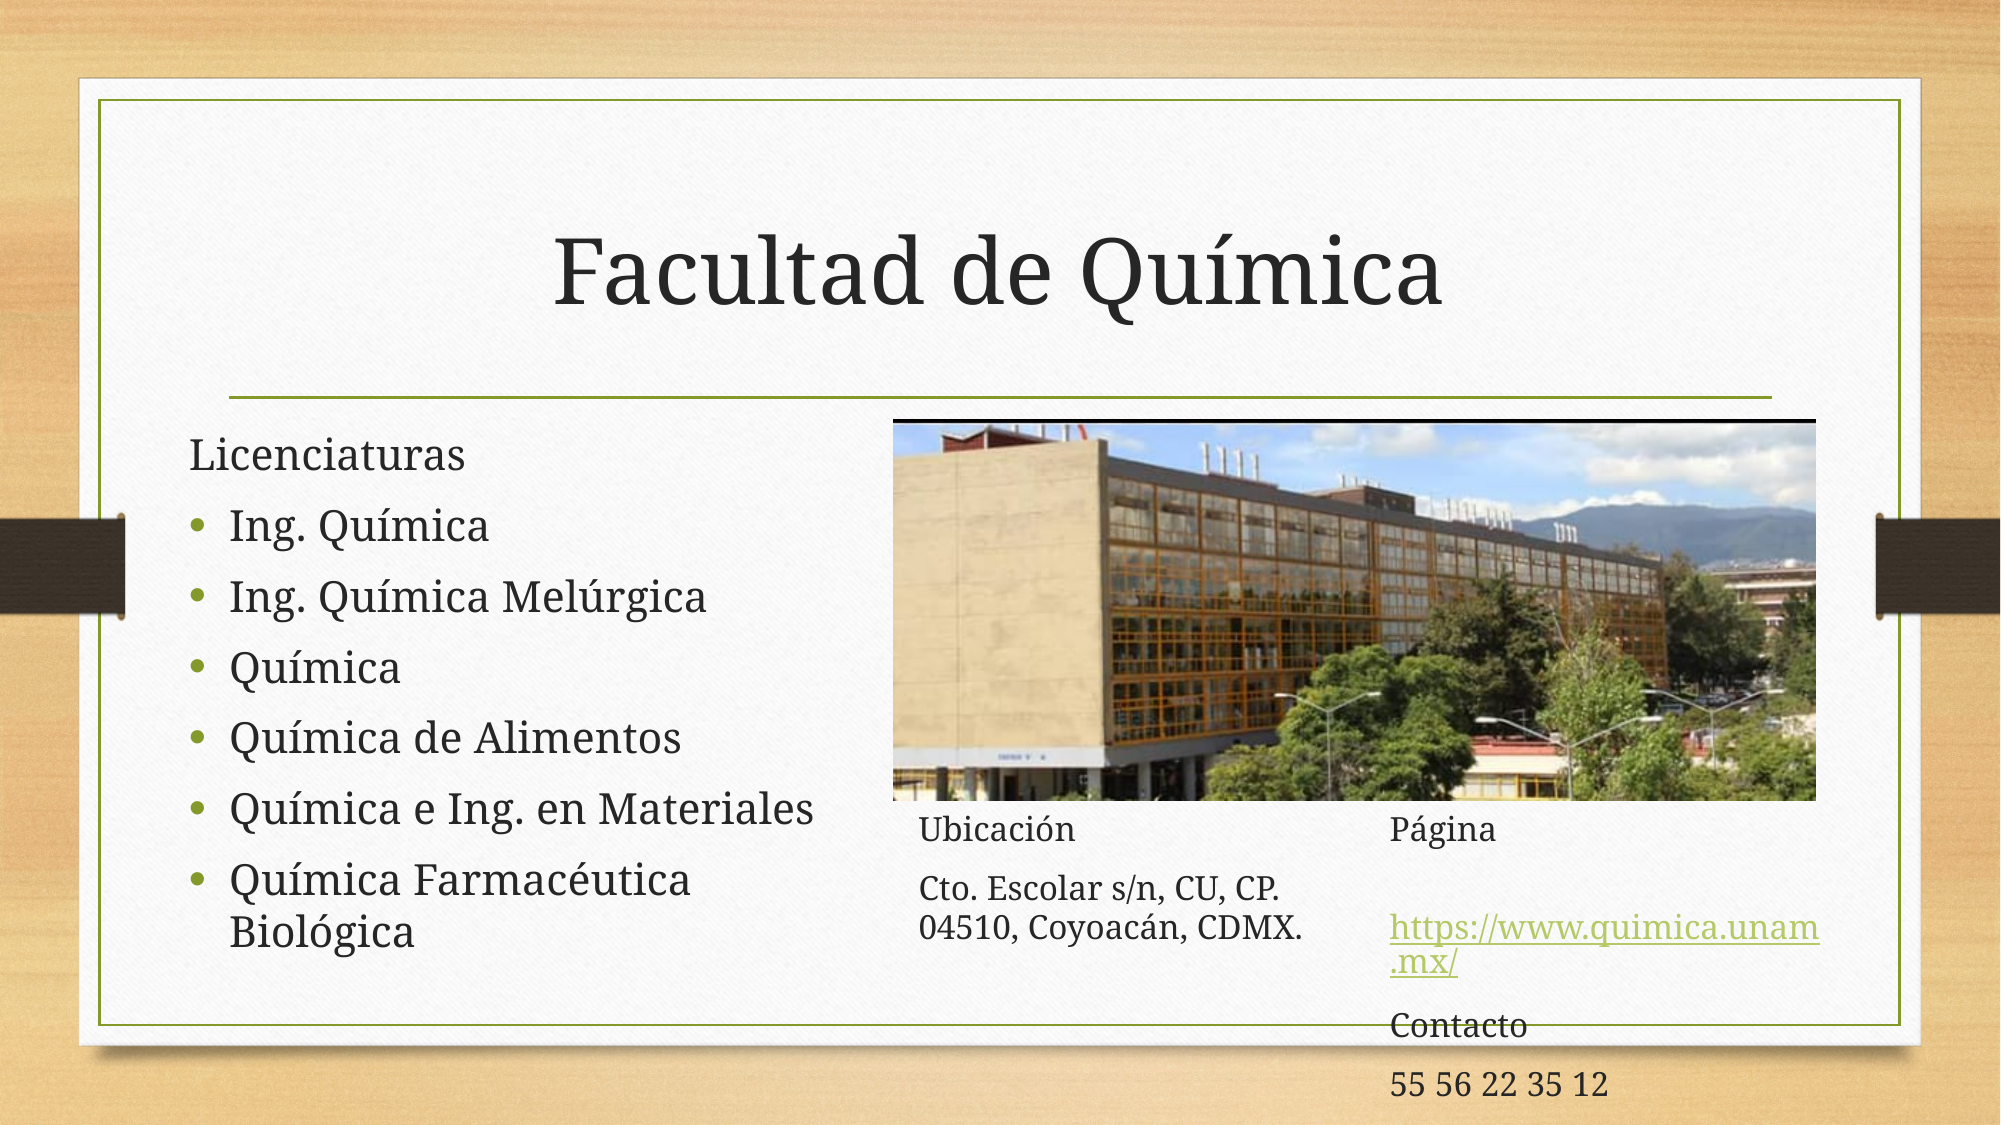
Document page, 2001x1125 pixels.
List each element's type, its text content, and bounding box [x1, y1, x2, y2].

picture [0, 0, 2001, 1125]
text_box Página https://www.quimica.unam.mx/ Contacto 55 56 22 35 12 [1374, 800, 1836, 1015]
list Licenciaturas Ing. Química Ing. Química Melúrgica Química Química de Alimentos Química e Ing. en Materiales Química Farmacéutica Biológica [173, 420, 894, 964]
title Facultad de Química [212, 161, 1788, 375]
text_box Ubicación Cto. Escolar s/n, CU, CP. 04510, Coyoacán, CDMX. [903, 801, 1365, 1015]
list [893, 418, 1816, 801]
